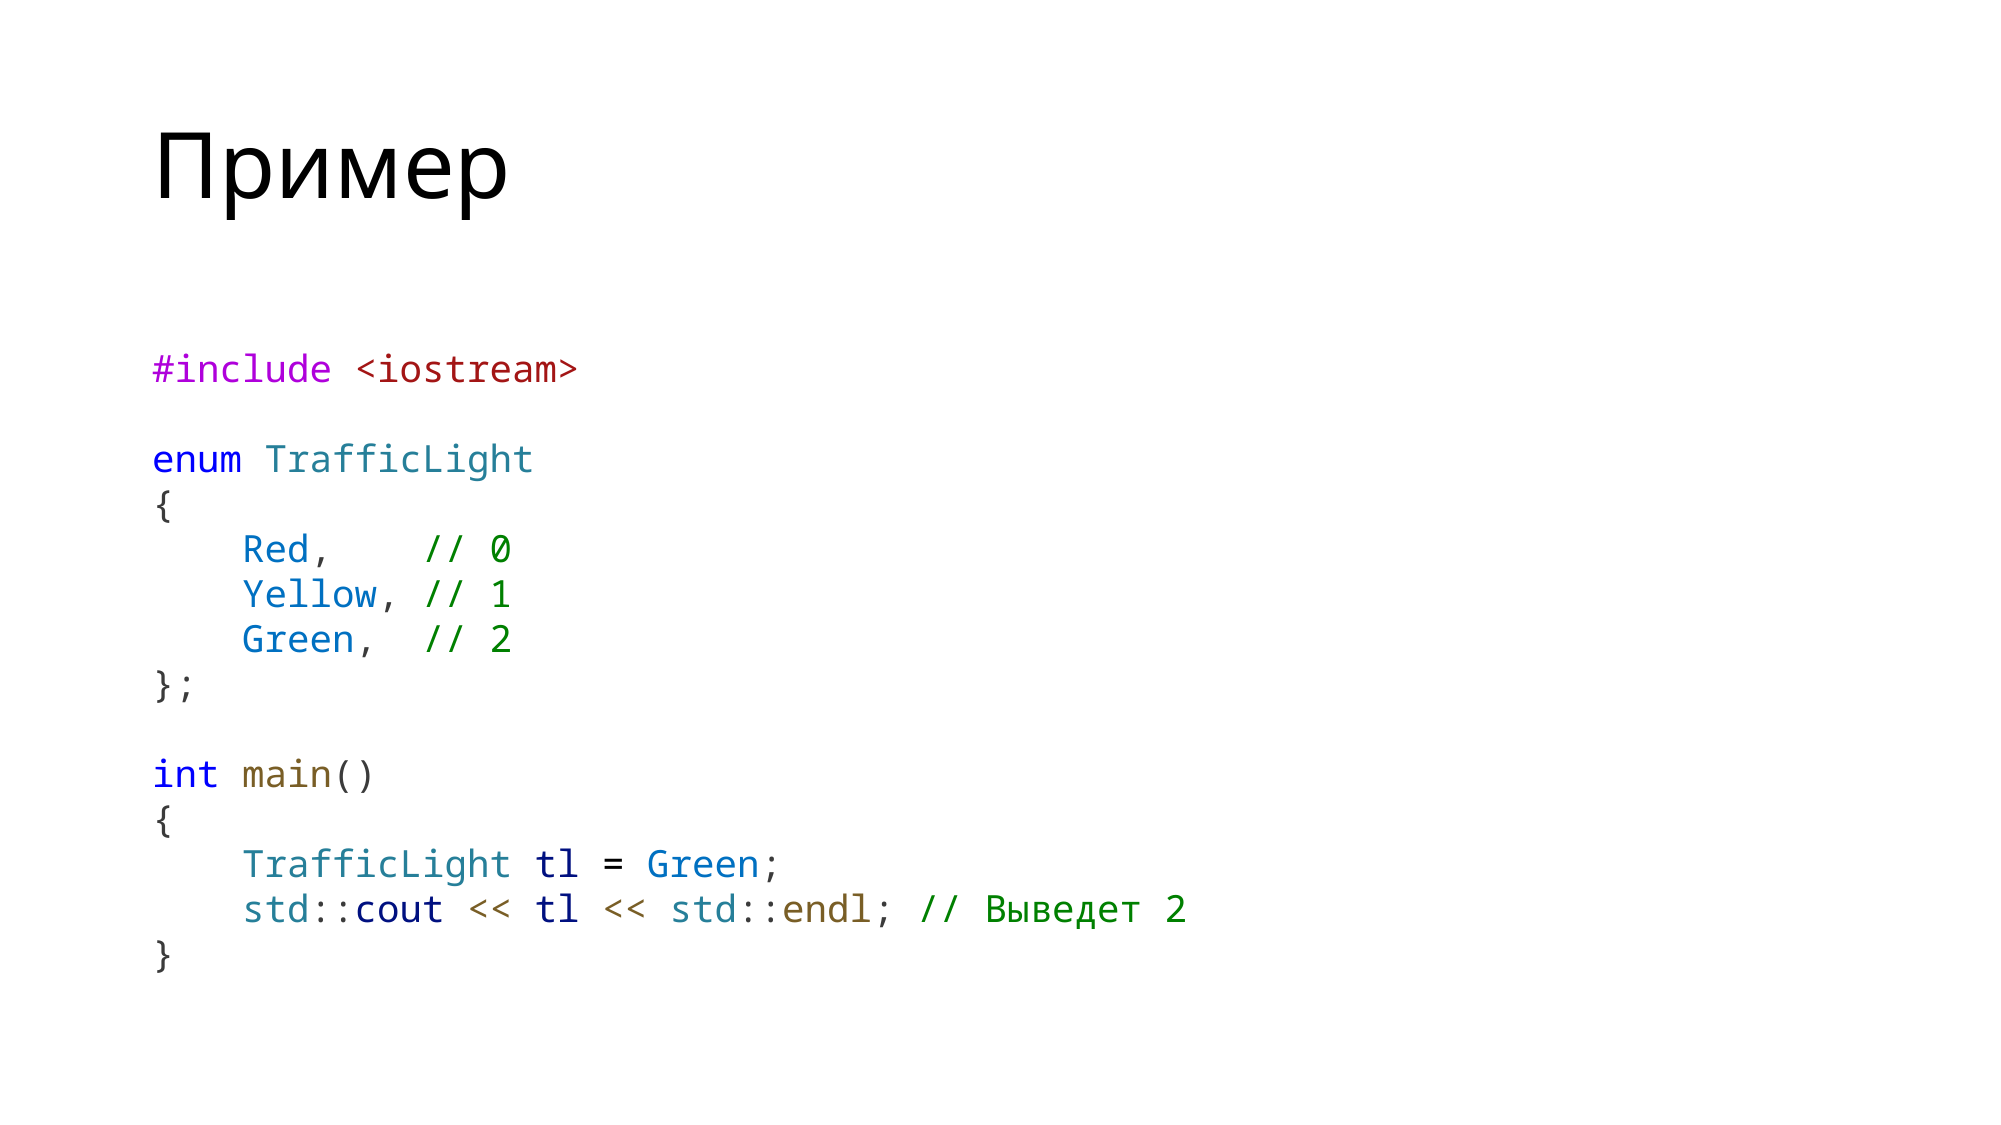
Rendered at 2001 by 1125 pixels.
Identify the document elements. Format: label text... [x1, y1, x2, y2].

title Пример [137, 59, 1863, 278]
text_box #include <iostream> enum TrafficLight { Red, // 0 Yellow, // 1 Green, // 2 }; int main() { TrafficLight tl = Green; std::cout << tl << std::endl; // Выведет 2 } [137, 338, 1500, 983]
